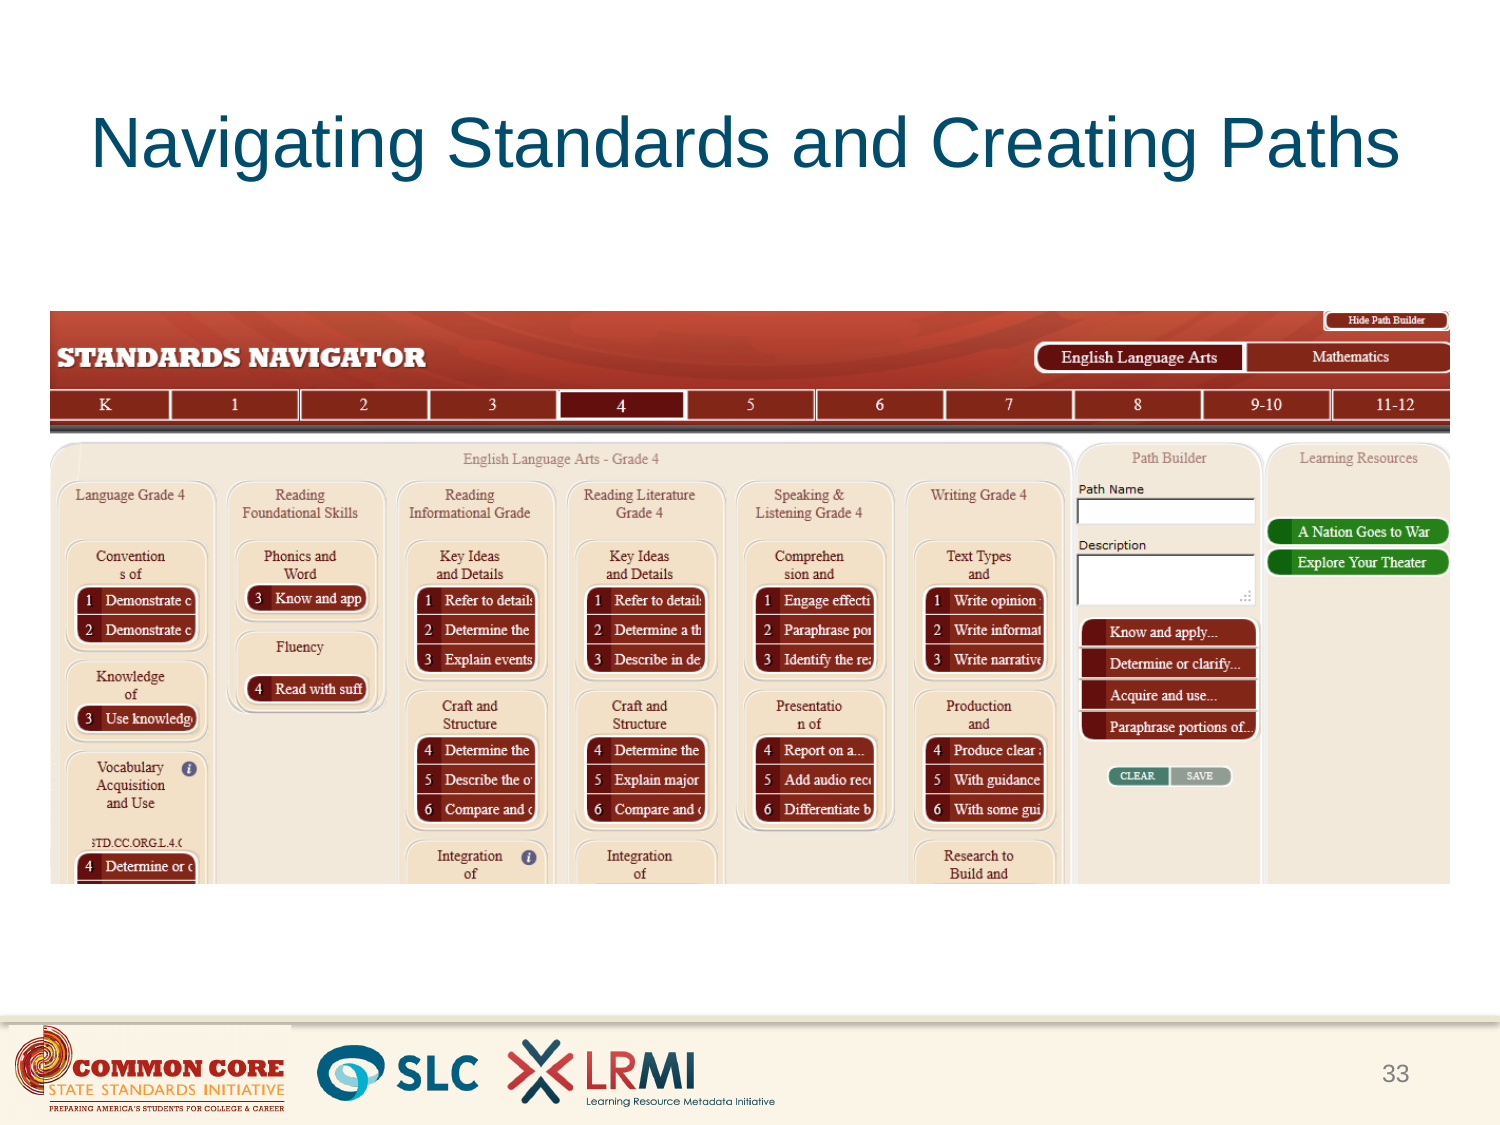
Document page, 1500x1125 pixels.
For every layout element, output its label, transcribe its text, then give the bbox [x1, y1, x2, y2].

picture [50, 310, 1450, 884]
picture [8, 1025, 292, 1120]
picture [313, 1039, 482, 1107]
slide_number 33 [1250, 1042, 1425, 1103]
picture [507, 1039, 775, 1107]
title Navigating Standards and Creating Paths [75, 45, 1425, 233]
